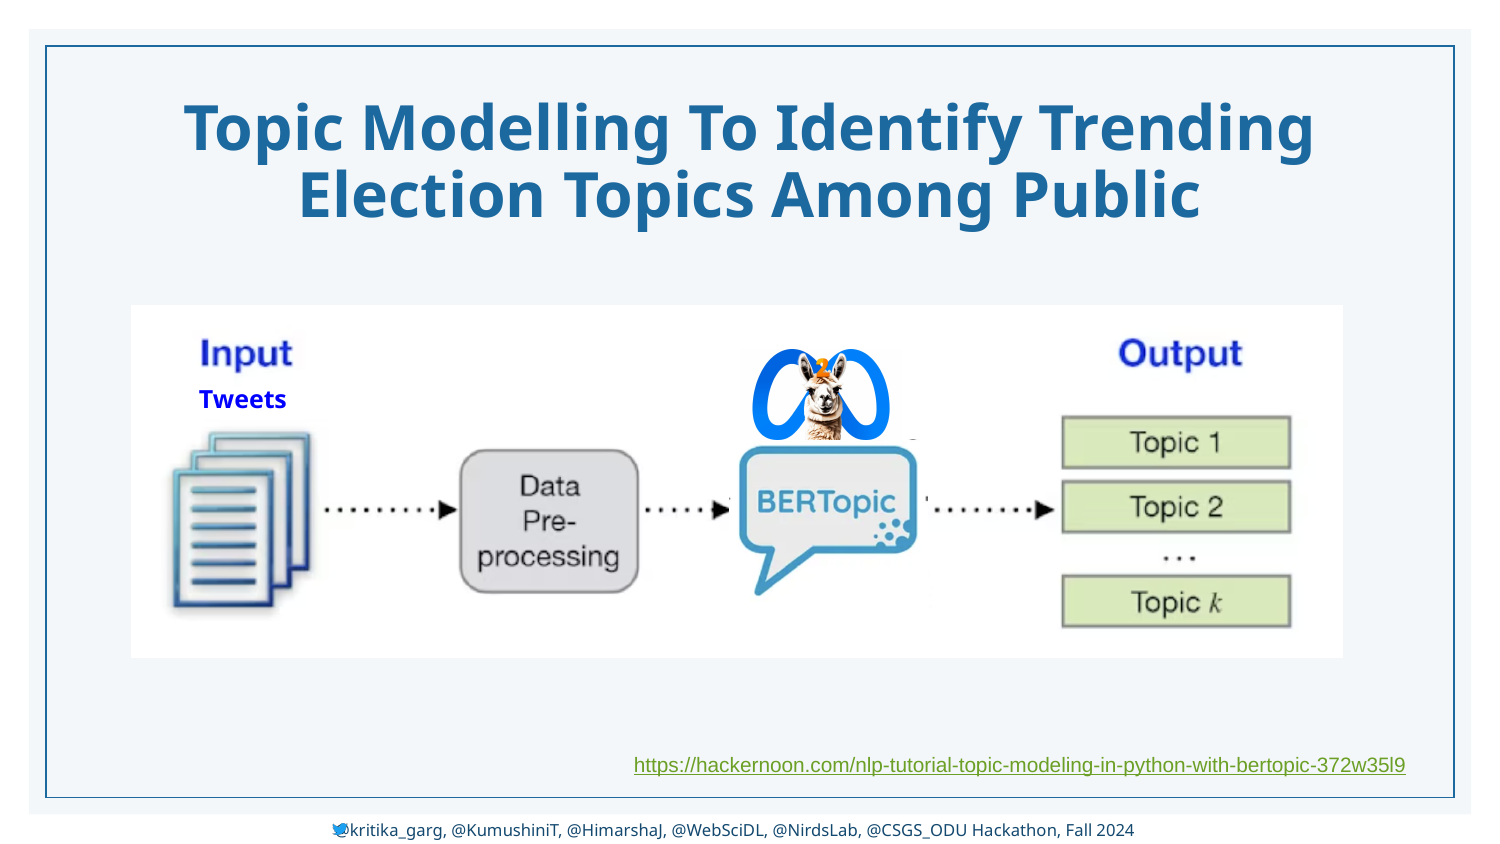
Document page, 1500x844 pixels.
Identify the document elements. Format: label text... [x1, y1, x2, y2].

picture [332, 823, 348, 835]
text_box https://hackernoon.com/nlp-tutorial-topic-modeling-in-python-with-bertopic-372w35l9 [618, 739, 1453, 790]
title Topic Modelling To Identify Trending Election Topics Among Public [131, 79, 1369, 248]
picture [131, 305, 1344, 658]
